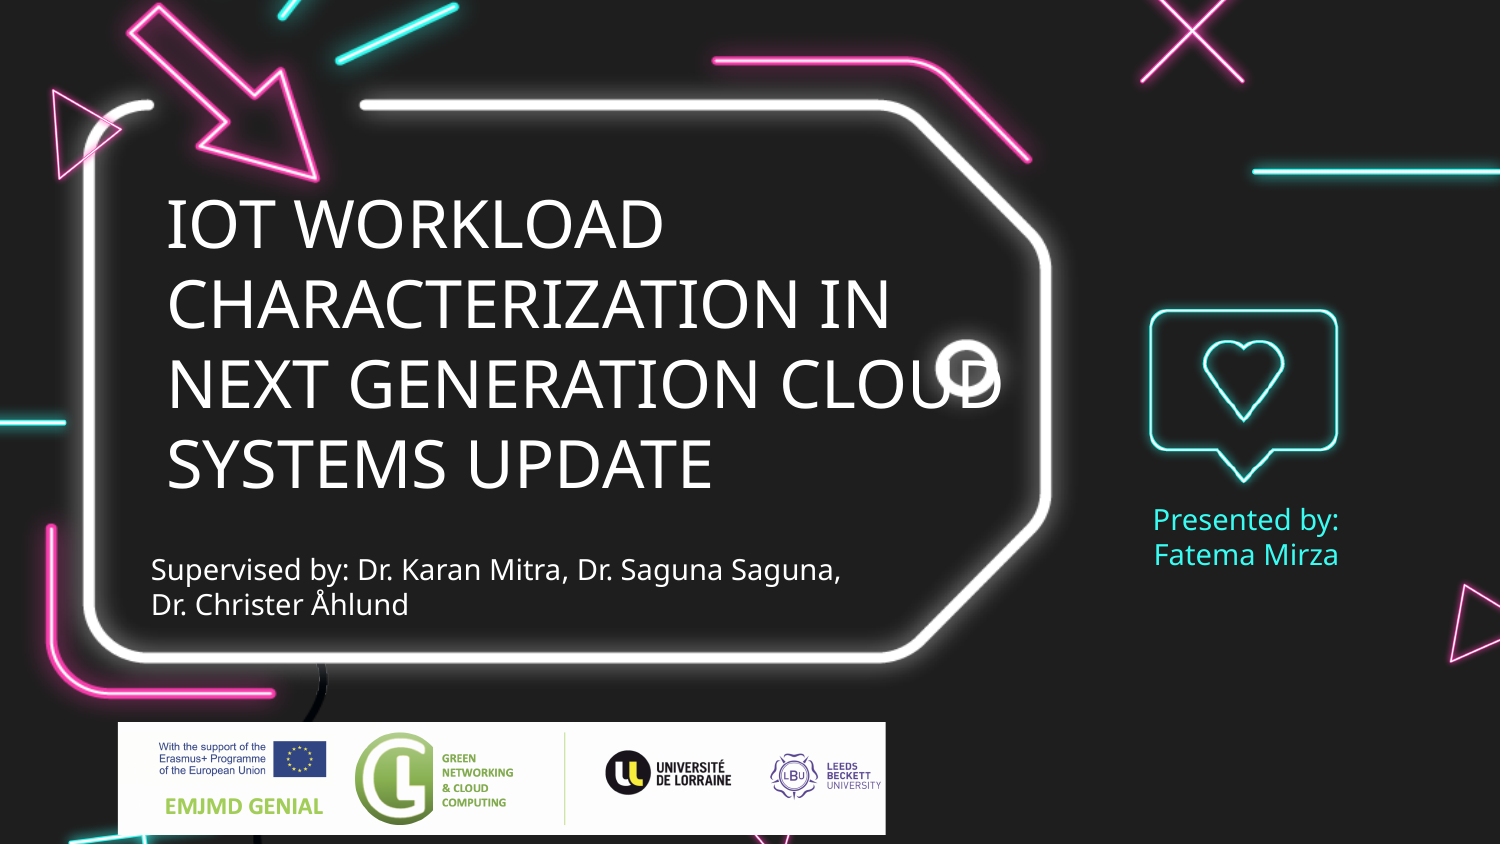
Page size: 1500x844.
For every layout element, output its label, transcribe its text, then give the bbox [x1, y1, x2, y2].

picture [0, 0, 1092, 844]
picture [1411, 558, 1500, 675]
picture [1122, 0, 1263, 101]
subtitle Presented by: Fatema Mirza [1097, 481, 1355, 592]
picture [1134, 294, 1353, 498]
picture [1230, 146, 1500, 196]
